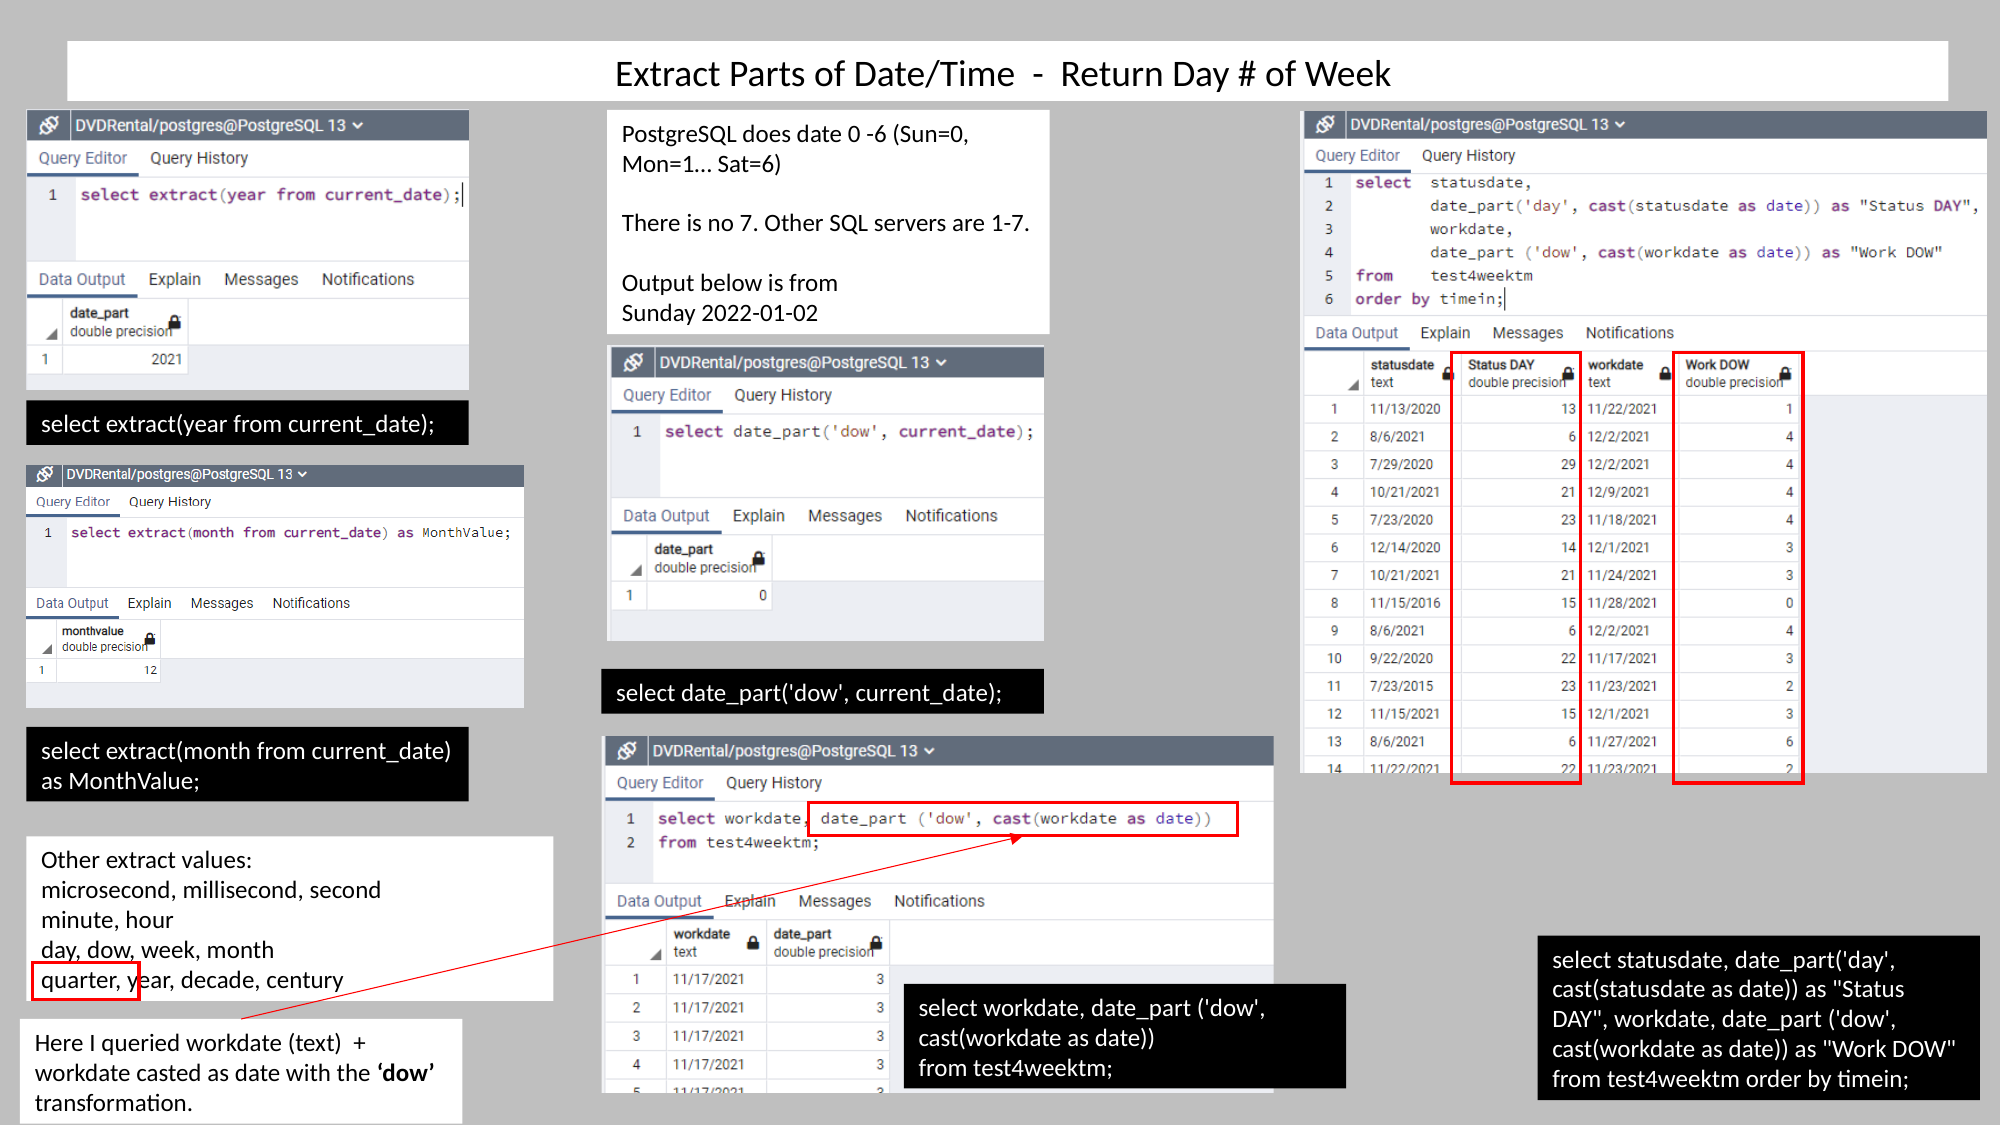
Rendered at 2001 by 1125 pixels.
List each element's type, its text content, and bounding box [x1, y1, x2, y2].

text_box select extract(month from current_date) as MonthValue; [26, 726, 469, 802]
text_box select workdate, date_part ('dow', cast(workdate as date)) from test4weektm; [1274, 983, 1347, 1089]
picture [607, 345, 1044, 641]
picture [26, 109, 469, 390]
text_box [1450, 774, 1582, 784]
text_box select statusdate, date_part('day', cast(statusdate as date)) as "Status DAY", workdate, date_part ('dow', cast(workdate as date)) as "Work DOW" from test4weektm order by timein; [1537, 935, 1980, 1101]
text_box Other extract values: microsecond, millisecond, second minute, hour day, dow, week, month quarter, year, decade, century [26, 836, 241, 1001]
text_box [32, 961, 140, 1000]
picture [26, 465, 524, 708]
text_box Here I queried workdate (text) + workdate casted as date with the ‘dow’ transformation. [19, 1018, 463, 1124]
text_box select date_part('dow', current_date); [601, 668, 1044, 714]
picture [1300, 111, 1987, 774]
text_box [241, 835, 1023, 1019]
text_box select extract(year from current_date); [26, 400, 469, 445]
text_box Extract Parts of Date/Time - Return Day # of Week [67, 41, 1949, 101]
picture [601, 736, 1274, 1093]
text_box [1673, 774, 1804, 784]
text_box PostgreSQL does date 0 -6 (Sun=0, Mon=1… Sat=6) There is no 7. Other SQL servers are 1-7. Output below is from Sunday 2022-01-02 [607, 109, 1050, 335]
